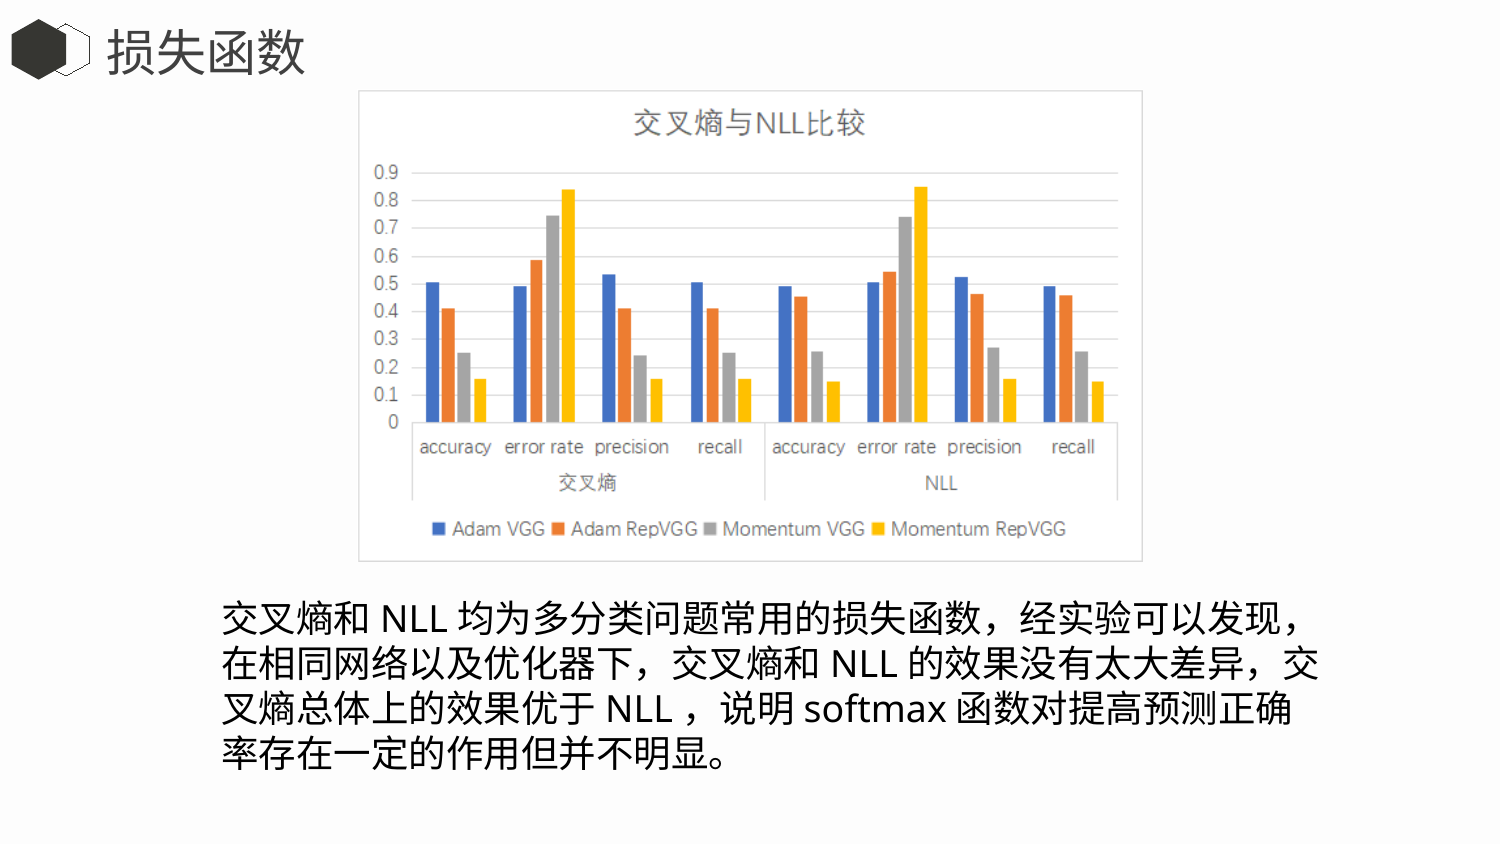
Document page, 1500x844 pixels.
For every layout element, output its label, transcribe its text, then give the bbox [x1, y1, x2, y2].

text_box 损失函数 [91, 14, 322, 90]
text_box 交叉熵和NLL均为多分类问题常用的损失函数，经实验可以发现，在相同网络以及优化器下，交叉熵和NLL的效果没有太大差异，交叉熵总体上的效果优于NLL，说明softmax函数对提高预测正确率存在一定的作用但并不明显。 [206, 587, 1337, 782]
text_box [11, 19, 90, 80]
picture [357, 89, 1143, 562]
